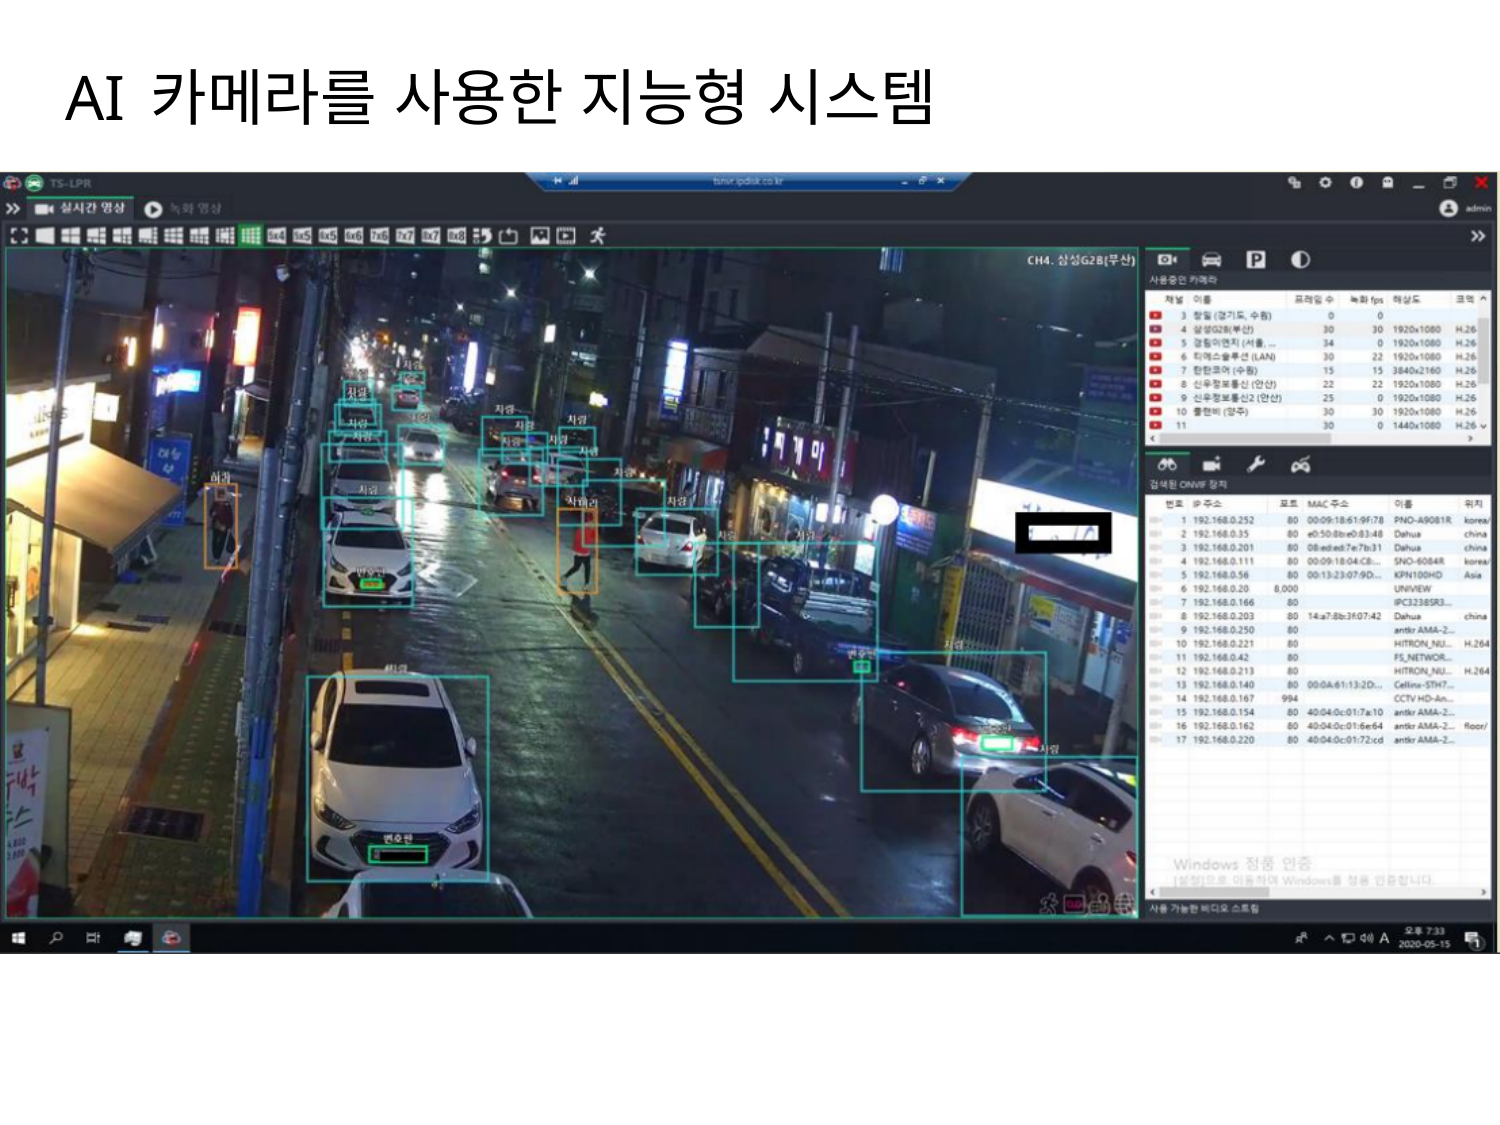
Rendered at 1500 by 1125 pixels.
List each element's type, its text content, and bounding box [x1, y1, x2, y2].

title AI 카메라를 사용한 지능형 시스템 [50, 59, 1466, 143]
picture [0, 171, 1500, 954]
